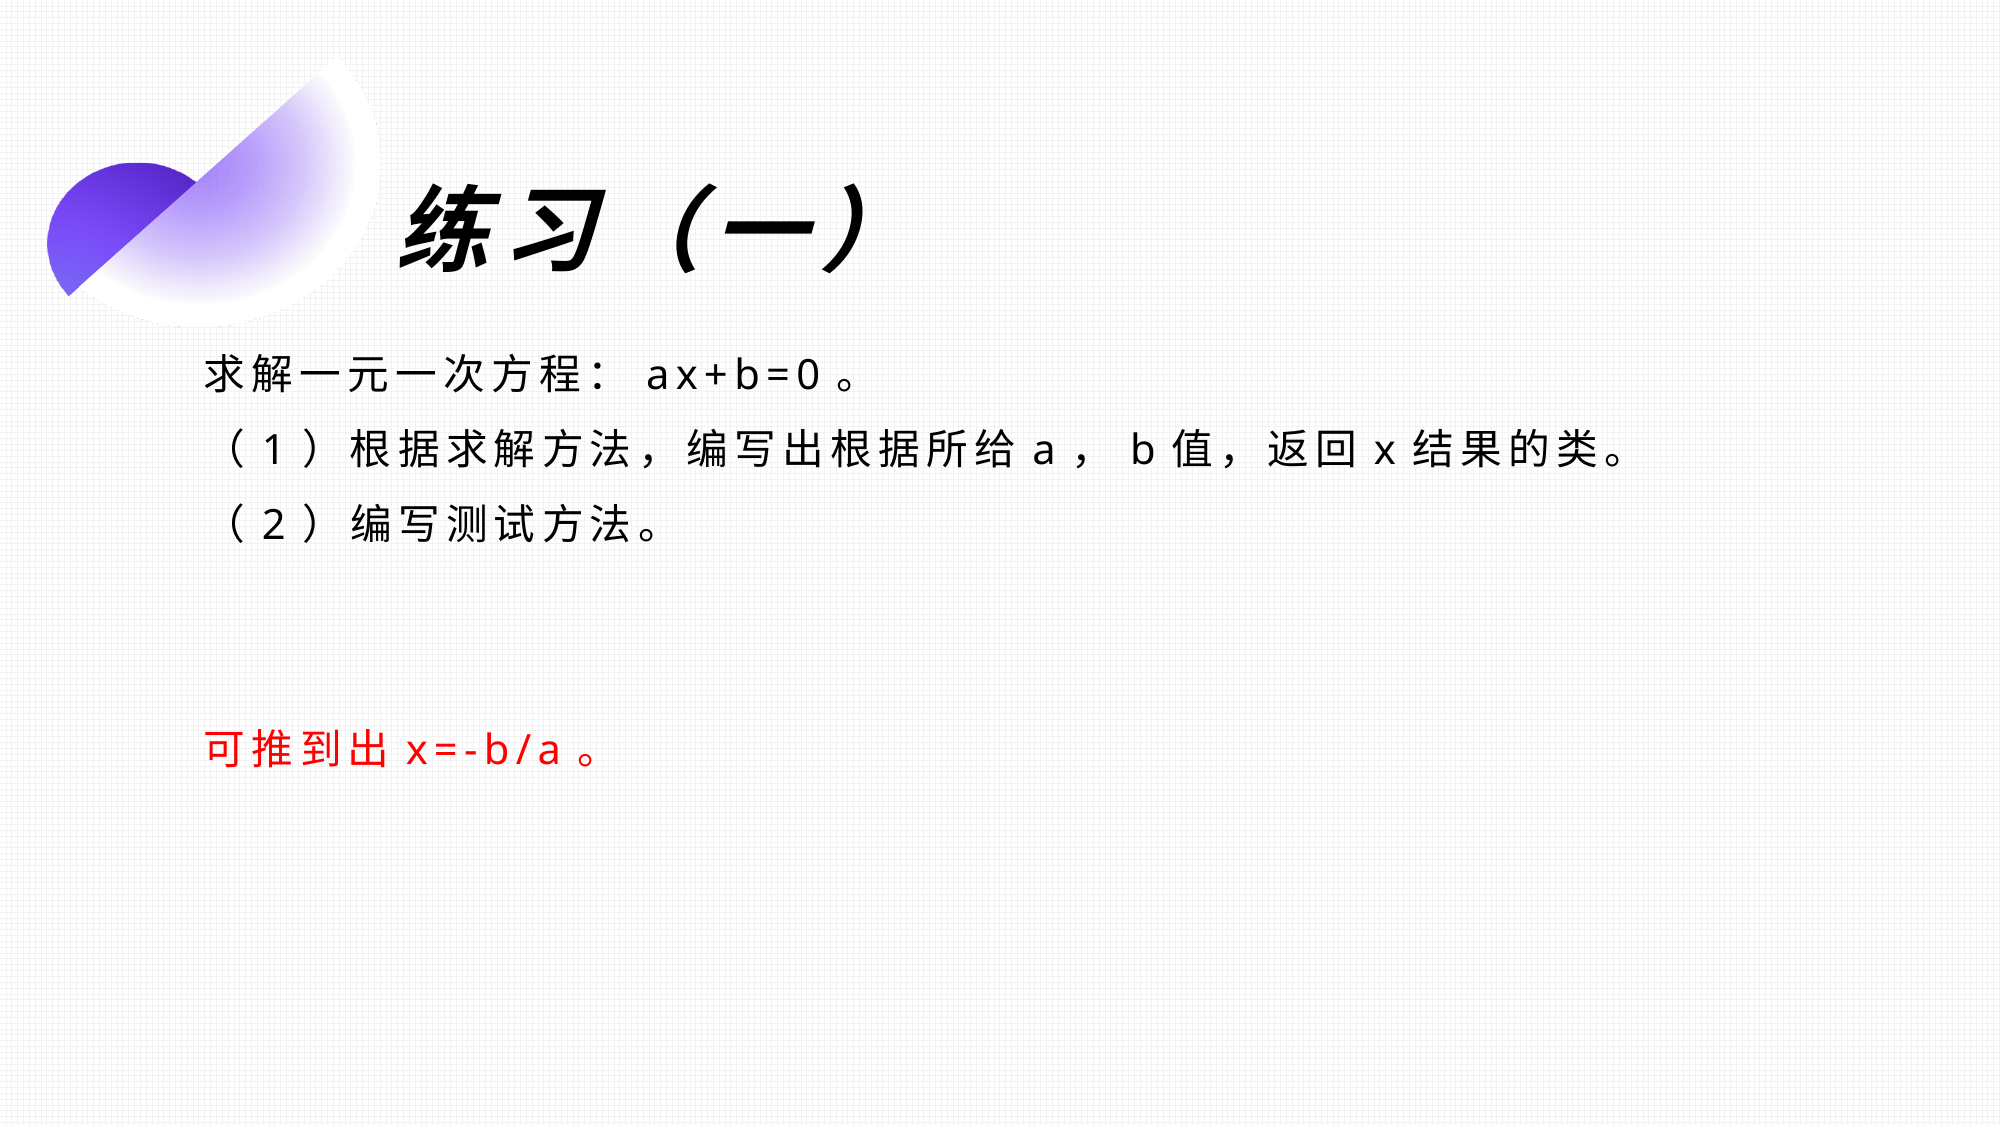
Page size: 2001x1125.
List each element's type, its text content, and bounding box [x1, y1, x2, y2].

text_box 求解一元一次方程：ax+b=0。 （1）根据求解方法，编写出根据所给a，b值，返回x结果的类。 （2）编写测试方法。 可推到出x=-b/a。 [189, 315, 1811, 856]
text_box 练习（一） [381, 162, 1744, 291]
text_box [16, 0, 381, 327]
